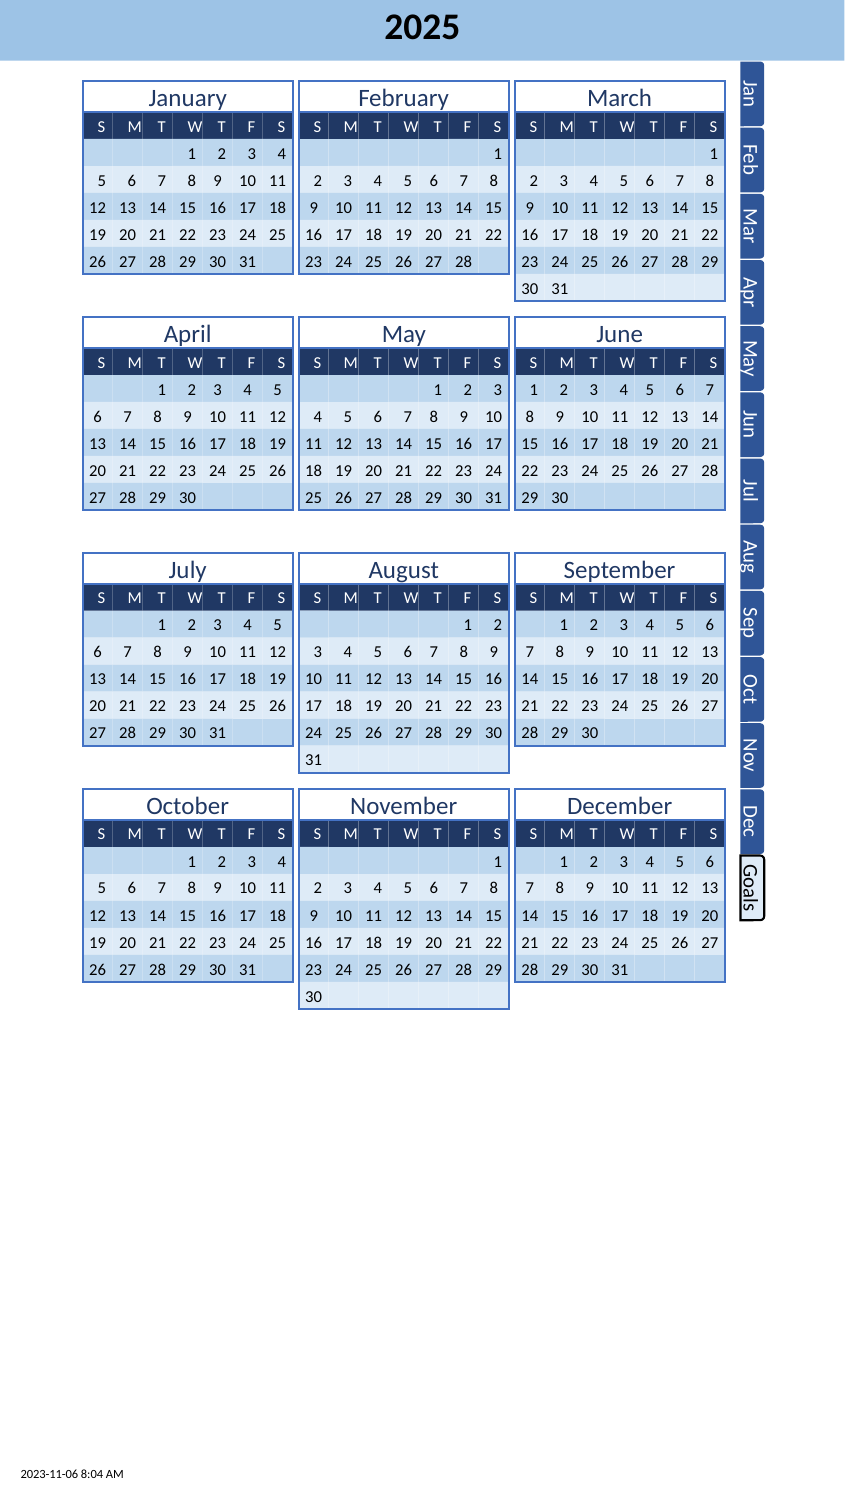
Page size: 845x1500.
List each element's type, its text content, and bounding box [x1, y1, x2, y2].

list 2025 [190, 0, 655, 61]
